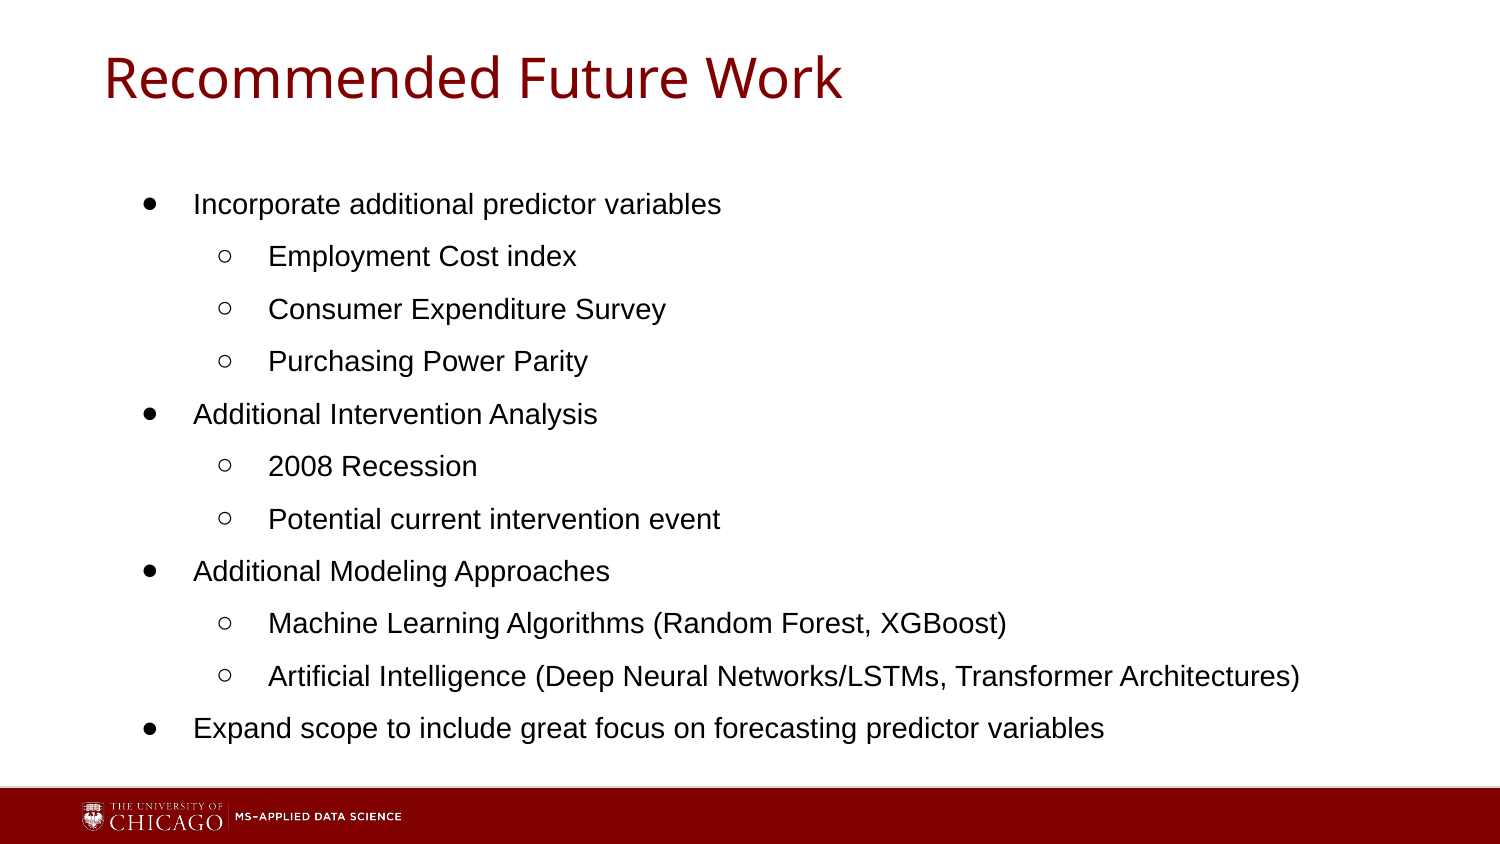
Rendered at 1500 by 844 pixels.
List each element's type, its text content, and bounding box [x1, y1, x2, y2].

picture [66, 787, 416, 844]
title Recommended Future Work [103, 0, 1397, 152]
text_box Incorporate additional predictor variables Employment Cost index Consumer Expenditure Survey Purchasing Power Parity Additional Intervention Analysis 2008 Recession Potential current intervention event Additional Modeling Approaches Machine Learning Algorithms (Random Forest, XGBoost) Artificial Intelligence (Deep Neural Networks/LSTMs, Transformer Architectures) Expand scope to include great focus on forecasting predictor variables [103, 152, 1434, 760]
